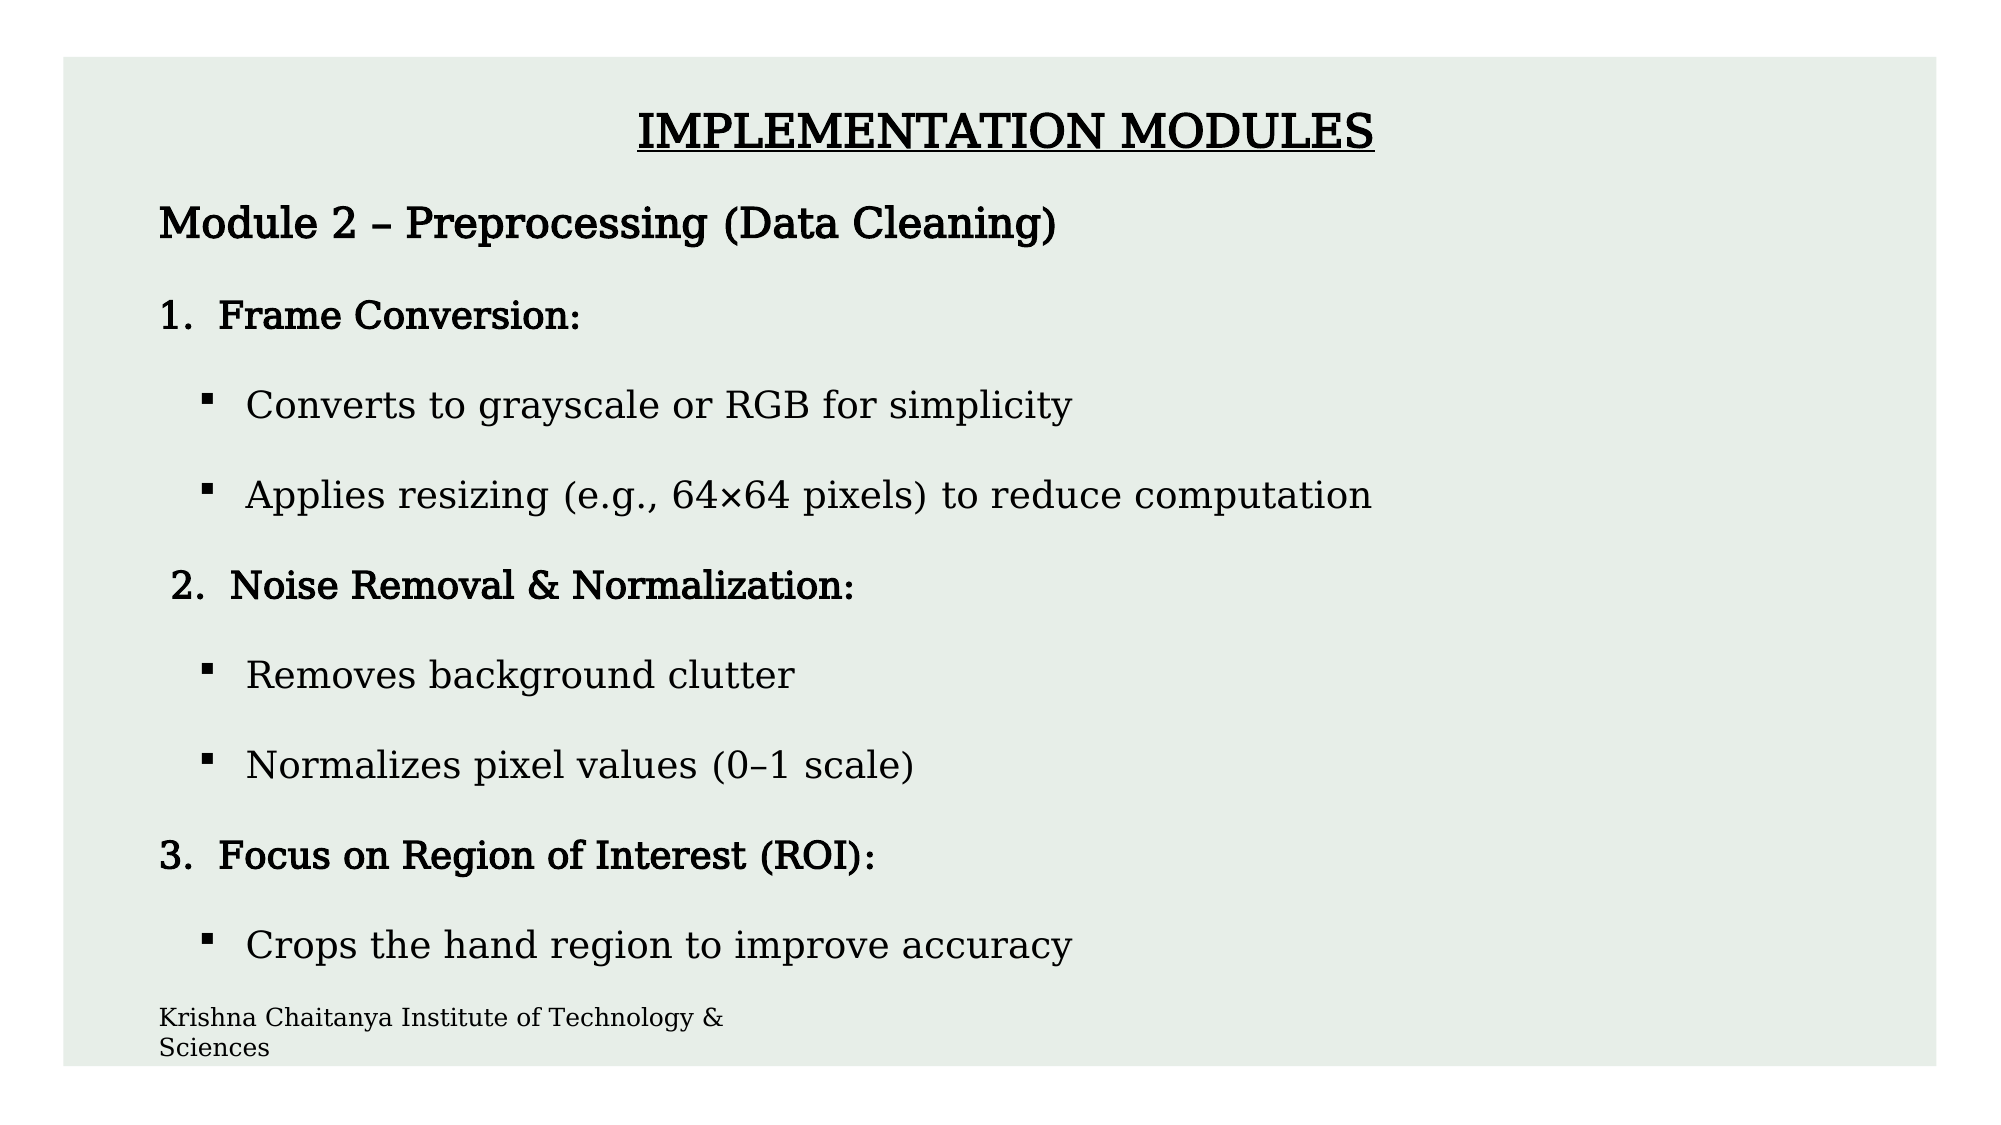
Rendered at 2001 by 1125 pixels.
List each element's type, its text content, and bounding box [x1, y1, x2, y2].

footer Krishna Chaitanya Institute of Technology & Sciences [143, 1001, 819, 1062]
text_box IMPLEMENTATION MODULES [214, 93, 1798, 163]
text_box Module 2 – Preprocessing (Data Cleaning) 1. Frame Conversion: Converts to grayscale or RGB for simplicity Applies resizing (e.g., 64×64 pixels) to reduce computation 2. Noise Removal & Normalization: Removes background clutter Normalizes pixel values (0–1 scale) 3. Focus on Region of Interest (ROI): Crops the hand region to improve accuracy [143, 163, 1798, 1124]
